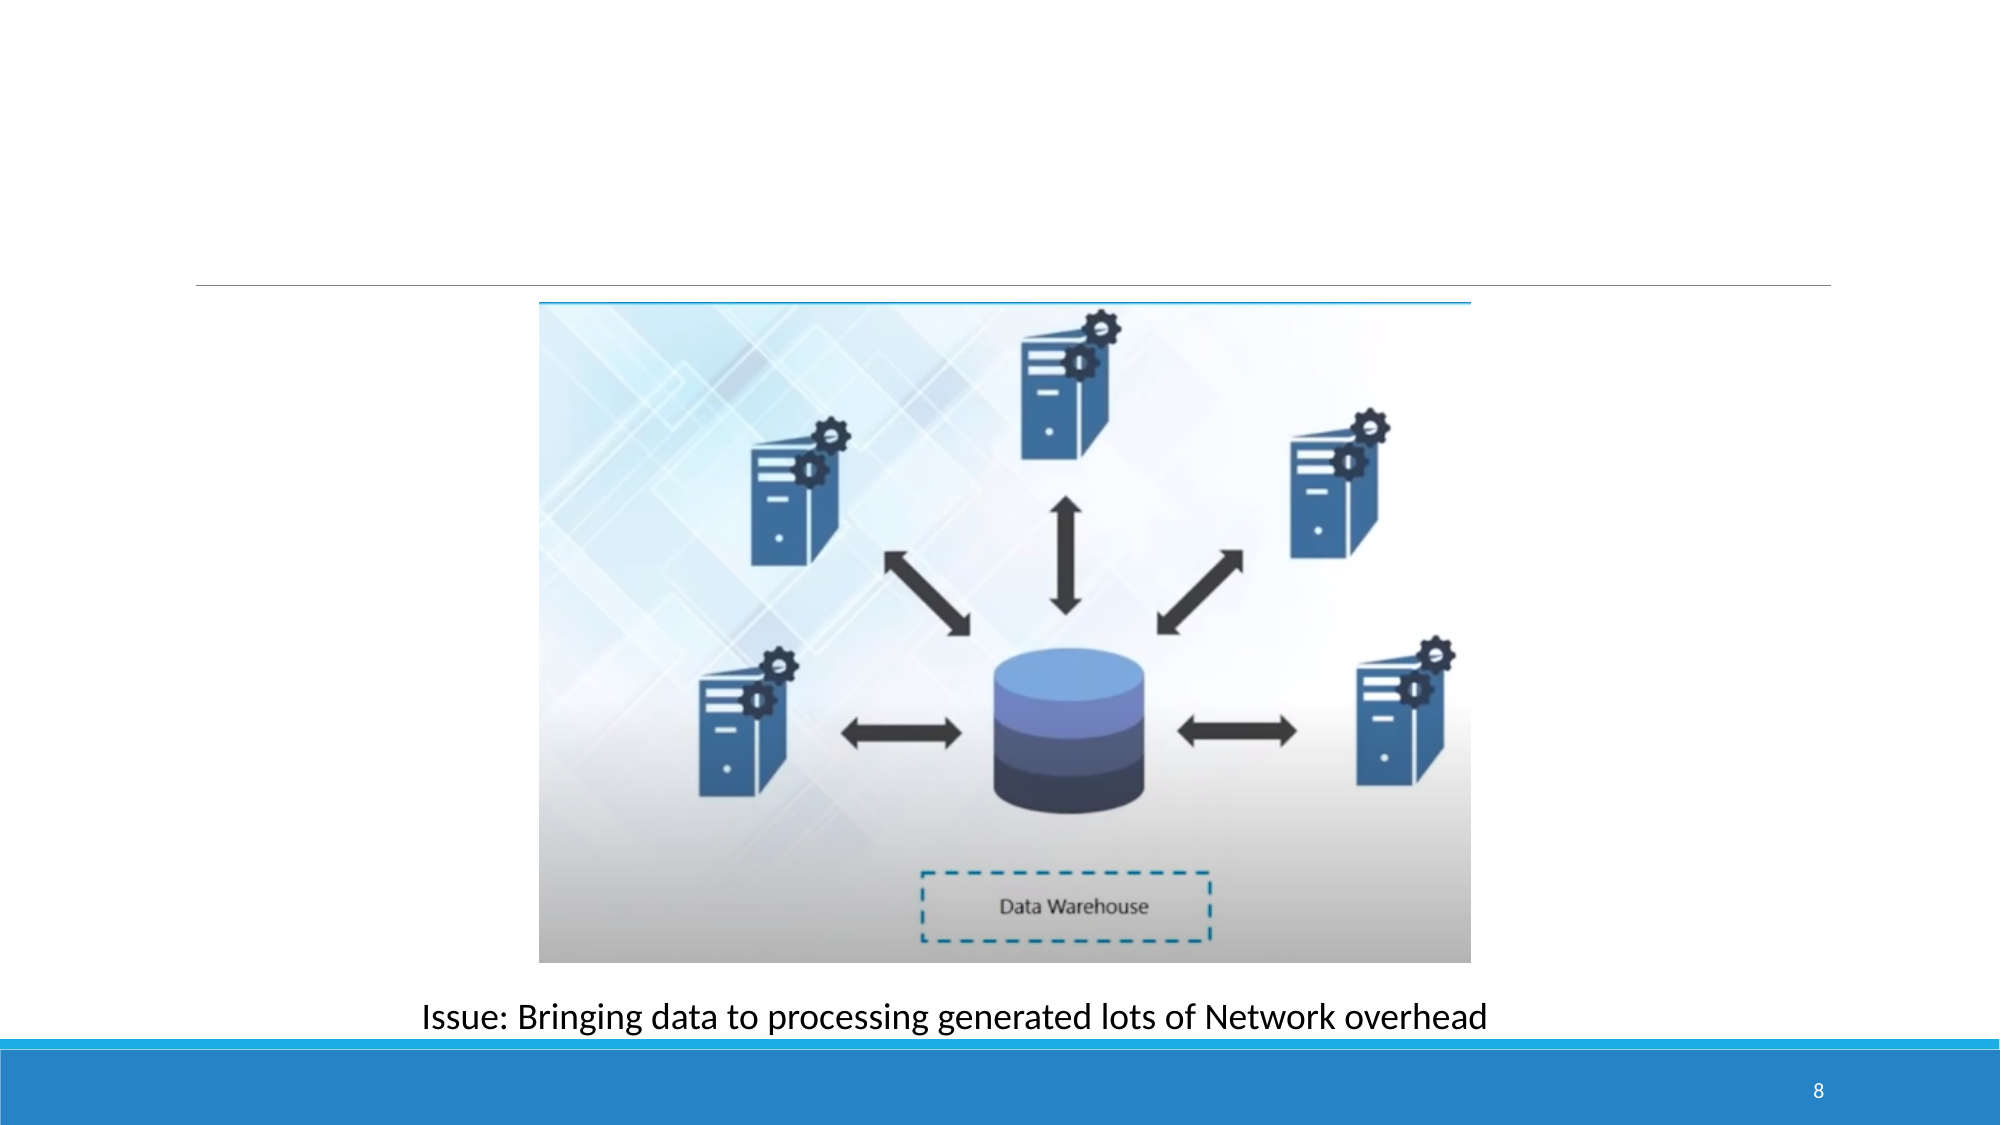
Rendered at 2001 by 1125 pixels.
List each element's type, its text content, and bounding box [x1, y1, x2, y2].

text_box Issue: Bringing data to processing generated lots of Network overhead [406, 984, 1533, 1045]
slide_number 8 [1624, 1059, 1840, 1120]
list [539, 302, 1471, 964]
